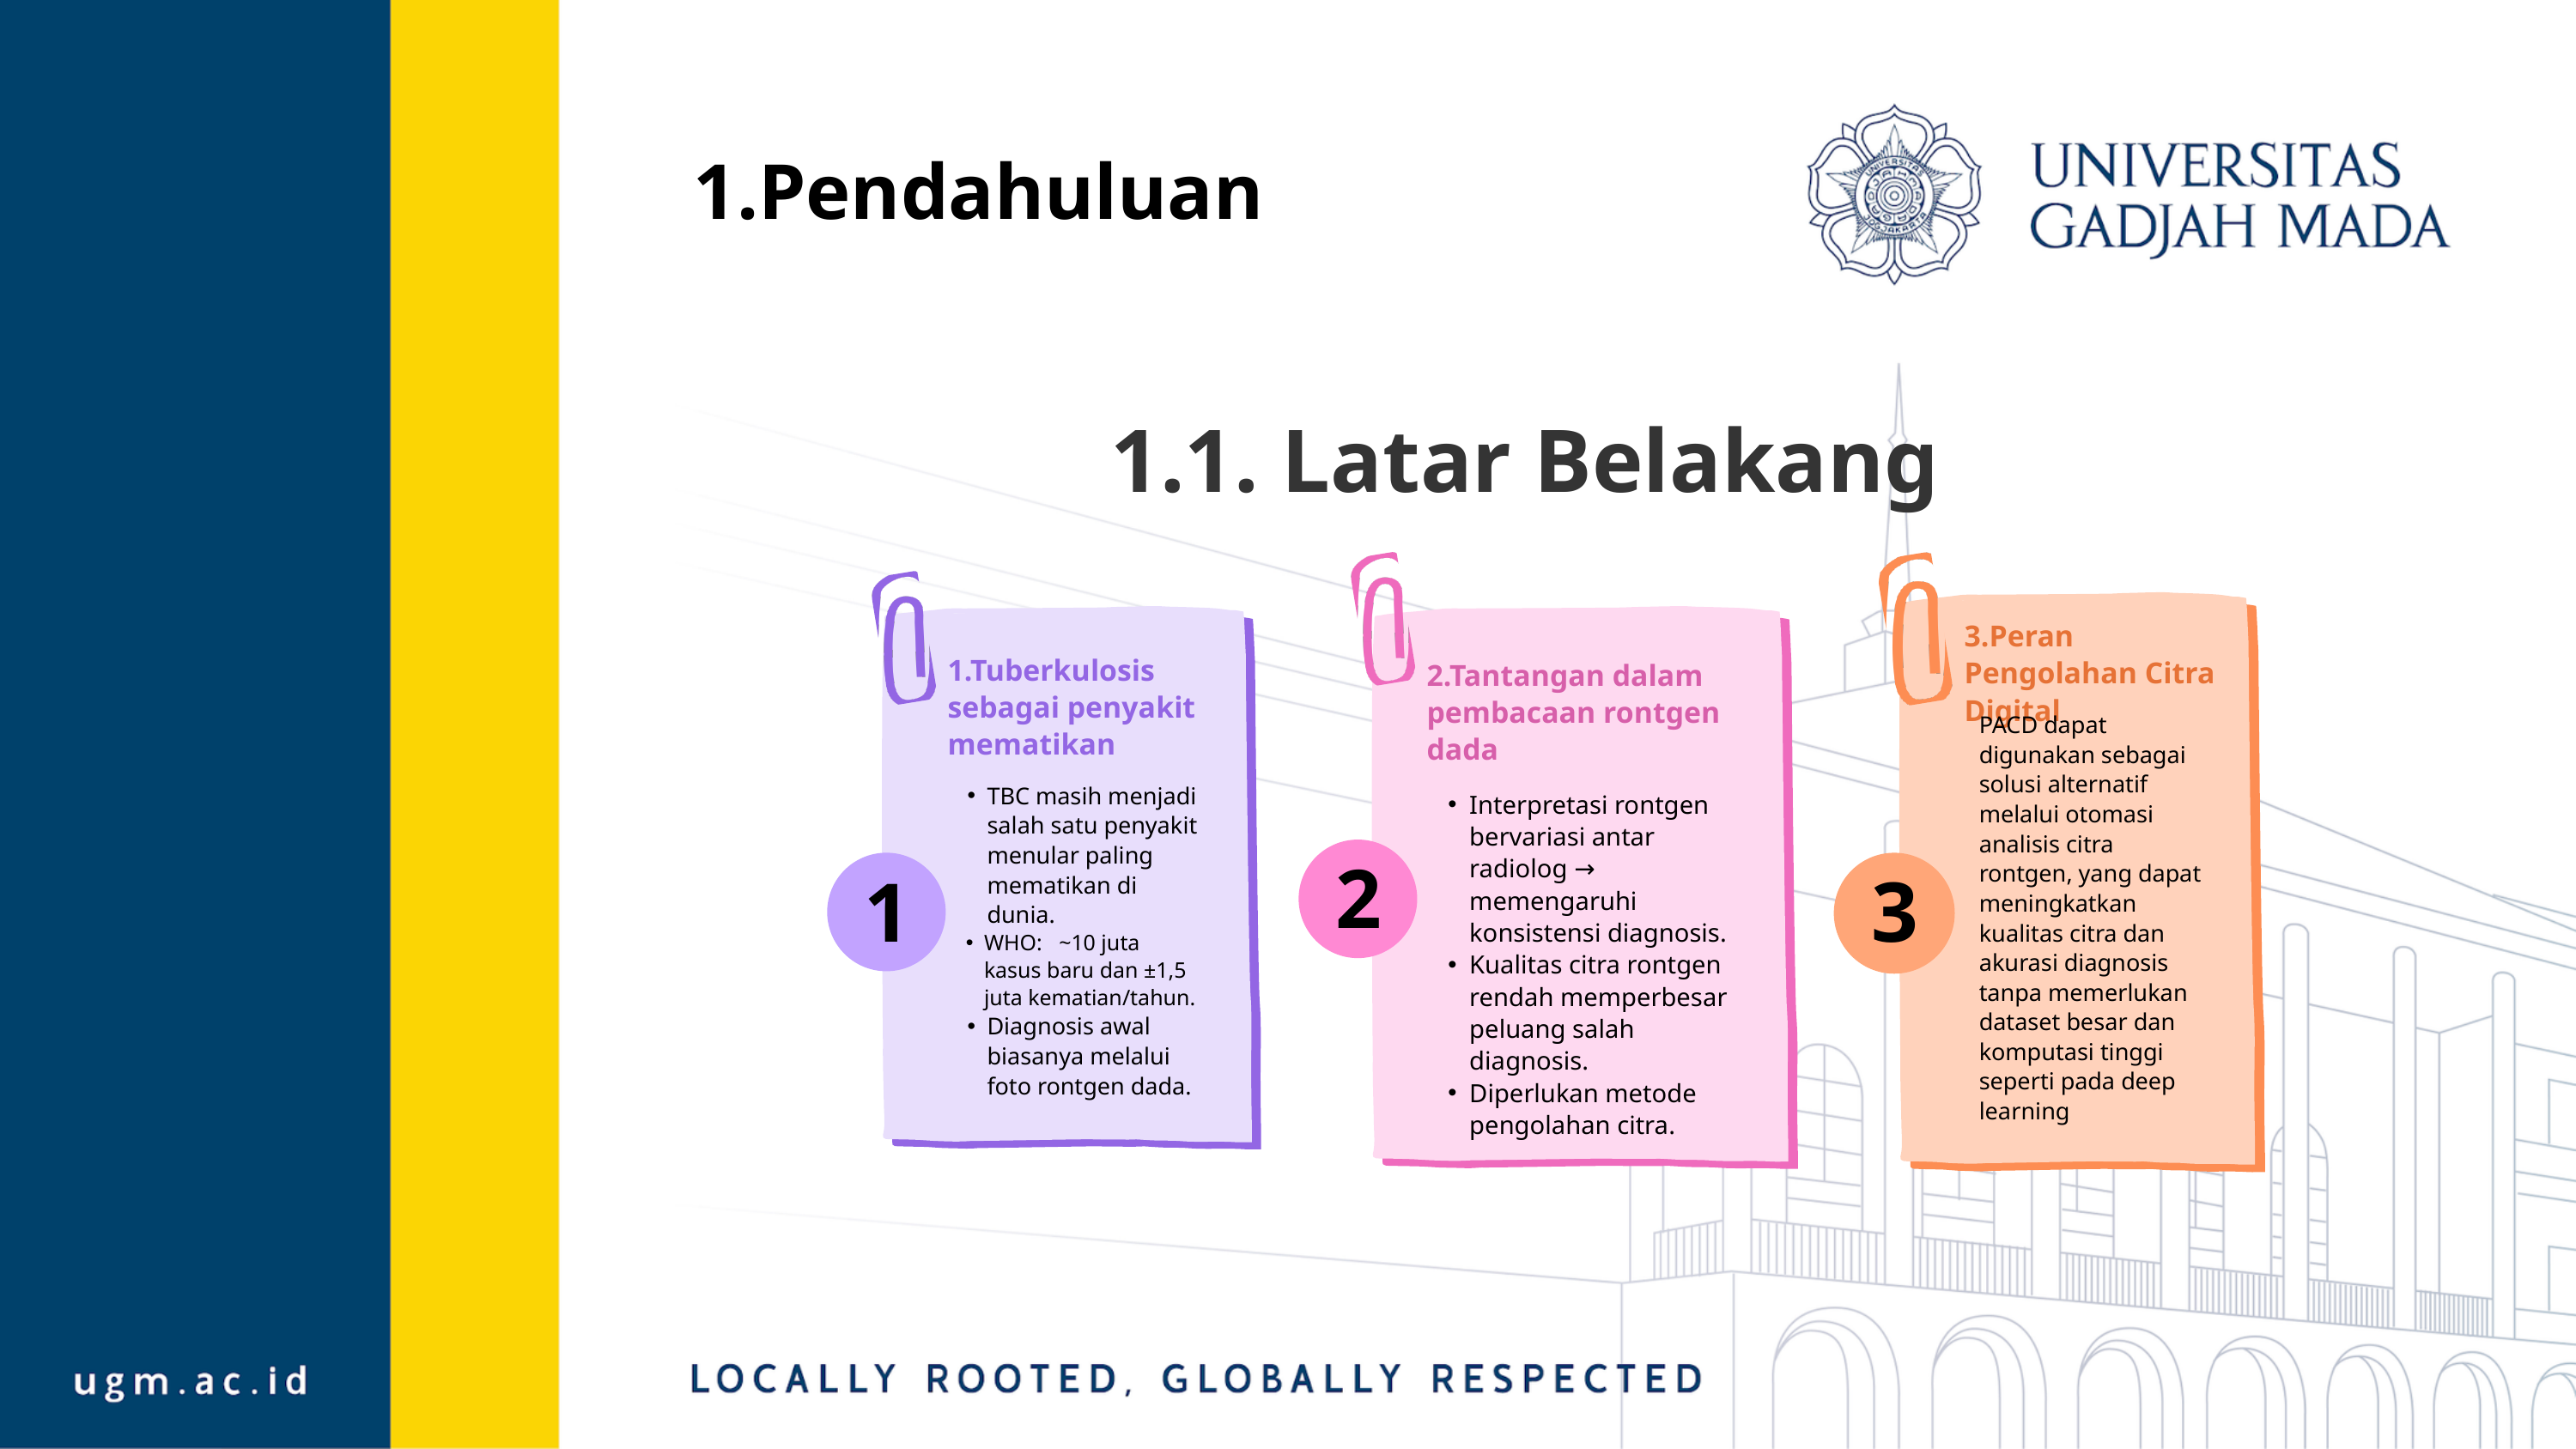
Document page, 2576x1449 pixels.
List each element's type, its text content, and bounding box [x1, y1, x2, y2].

text_box [1874, 551, 1937, 679]
text_box [868, 570, 923, 628]
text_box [1371, 605, 1799, 1170]
text_box [0, 0, 2576, 1449]
text_box [1347, 551, 1406, 676]
text_box Pendahuluan [629, 143, 1321, 235]
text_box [1899, 591, 2265, 1173]
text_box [827, 852, 946, 972]
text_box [881, 605, 1261, 1150]
text_box 1.1. Latar Belakang [1109, 407, 1941, 510]
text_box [1298, 839, 1418, 959]
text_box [1833, 852, 1955, 974]
